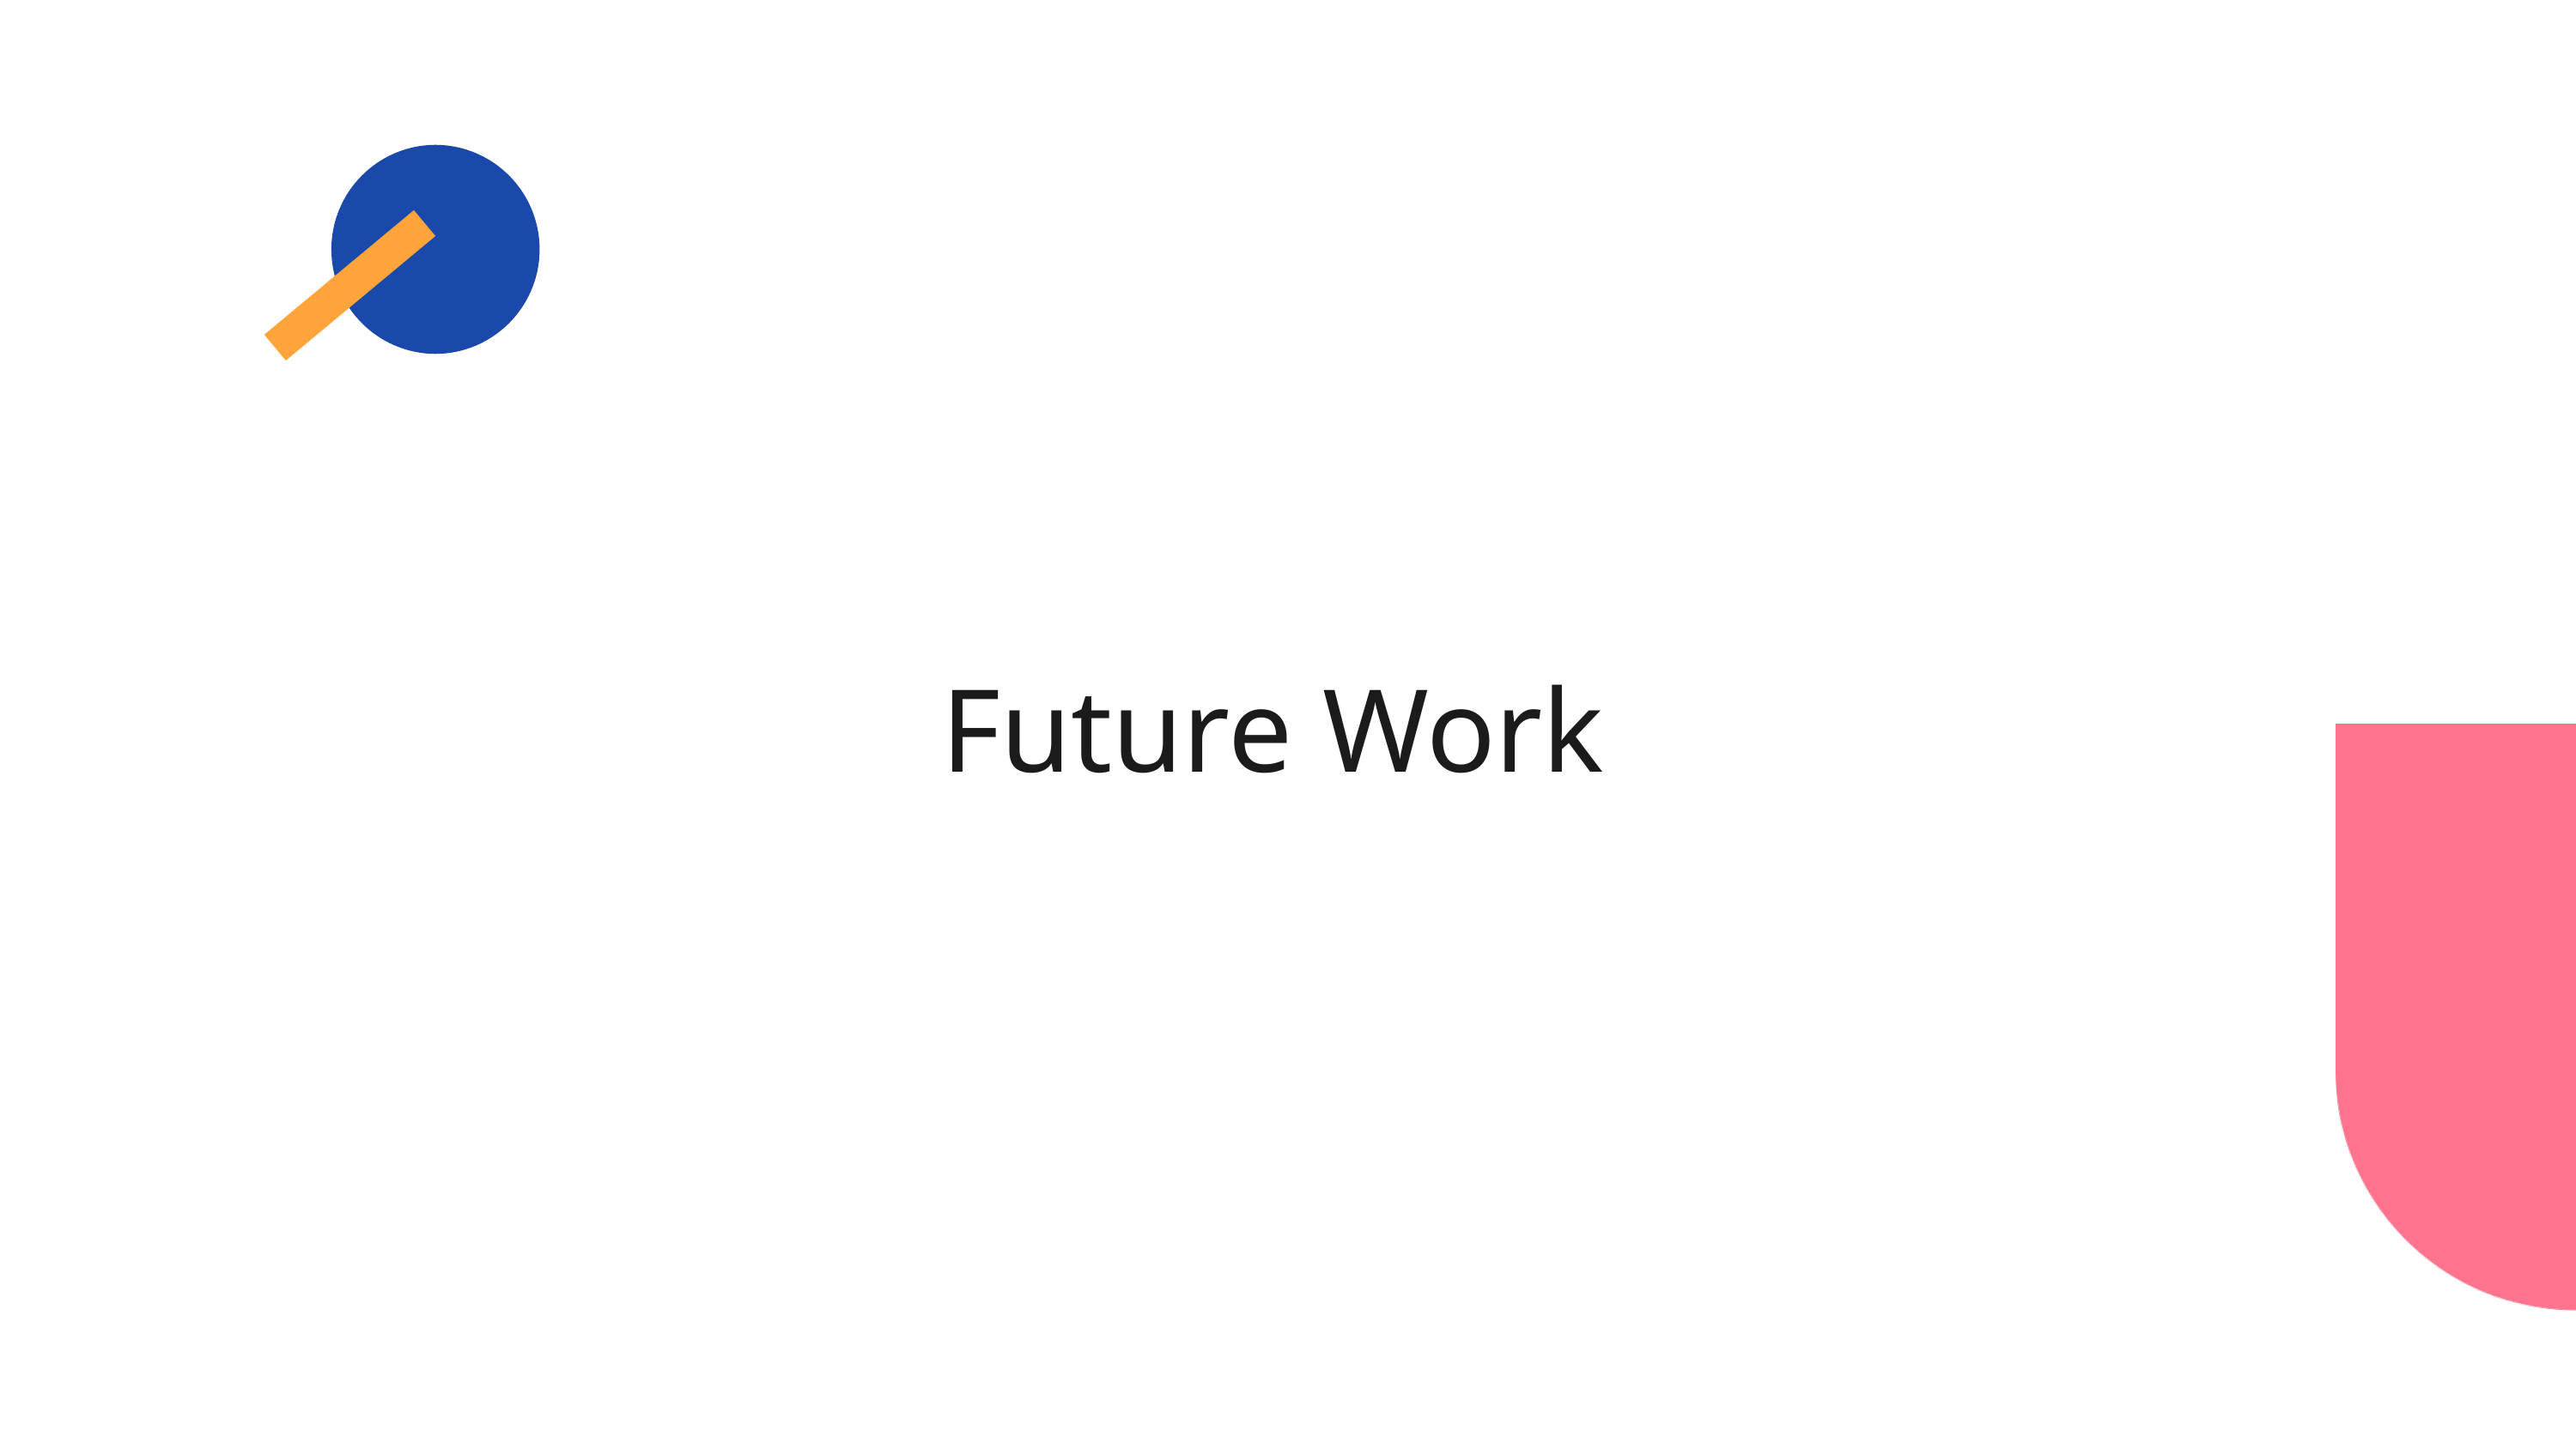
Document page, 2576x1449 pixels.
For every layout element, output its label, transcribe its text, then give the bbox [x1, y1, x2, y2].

text_box Future Work [392, 647, 2154, 796]
text_box [264, 282, 326, 361]
picture [2336, 724, 2576, 1311]
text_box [331, 144, 541, 355]
